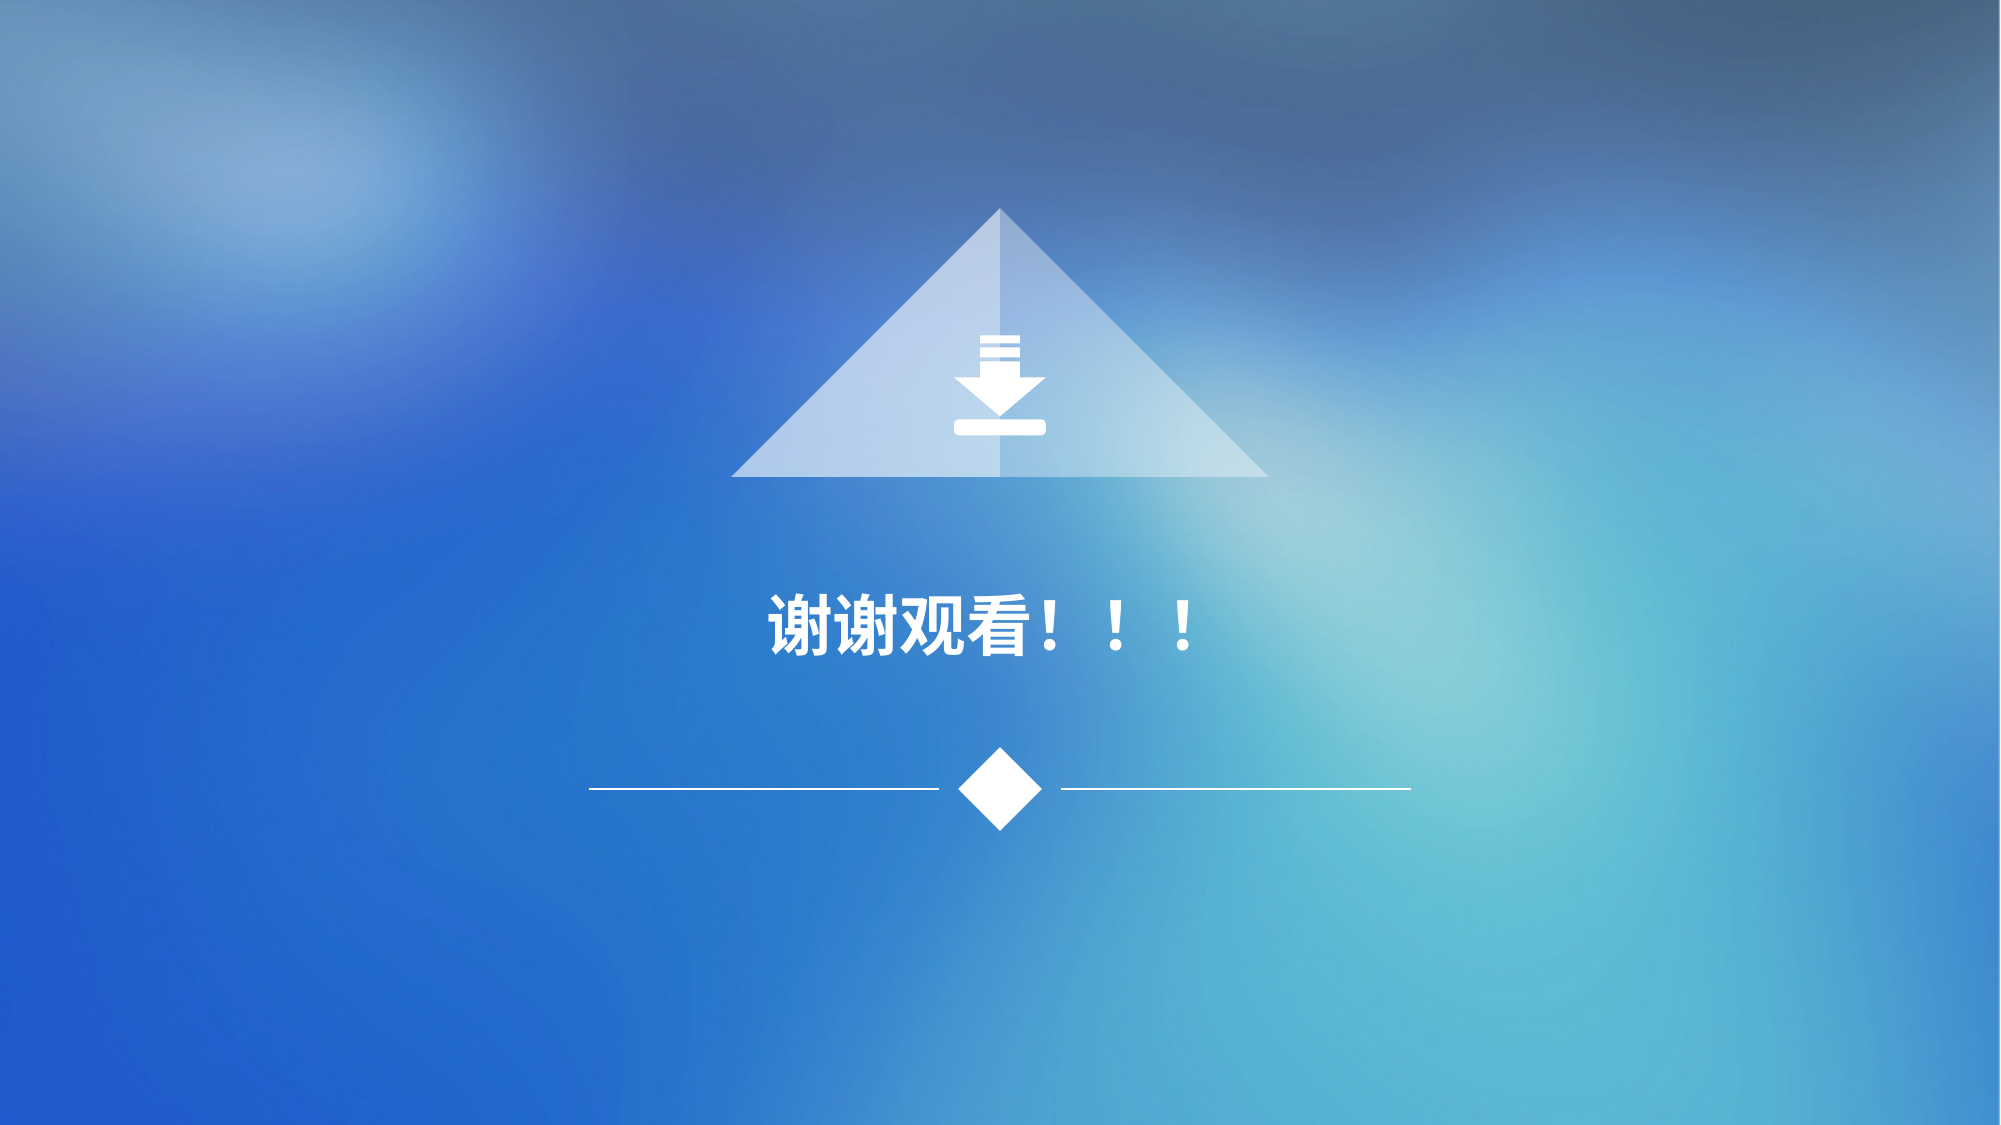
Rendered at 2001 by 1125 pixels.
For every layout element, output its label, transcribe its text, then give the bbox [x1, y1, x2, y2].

picture [0, 0, 2001, 1125]
title 谢谢观看！！！ [372, 585, 1627, 681]
